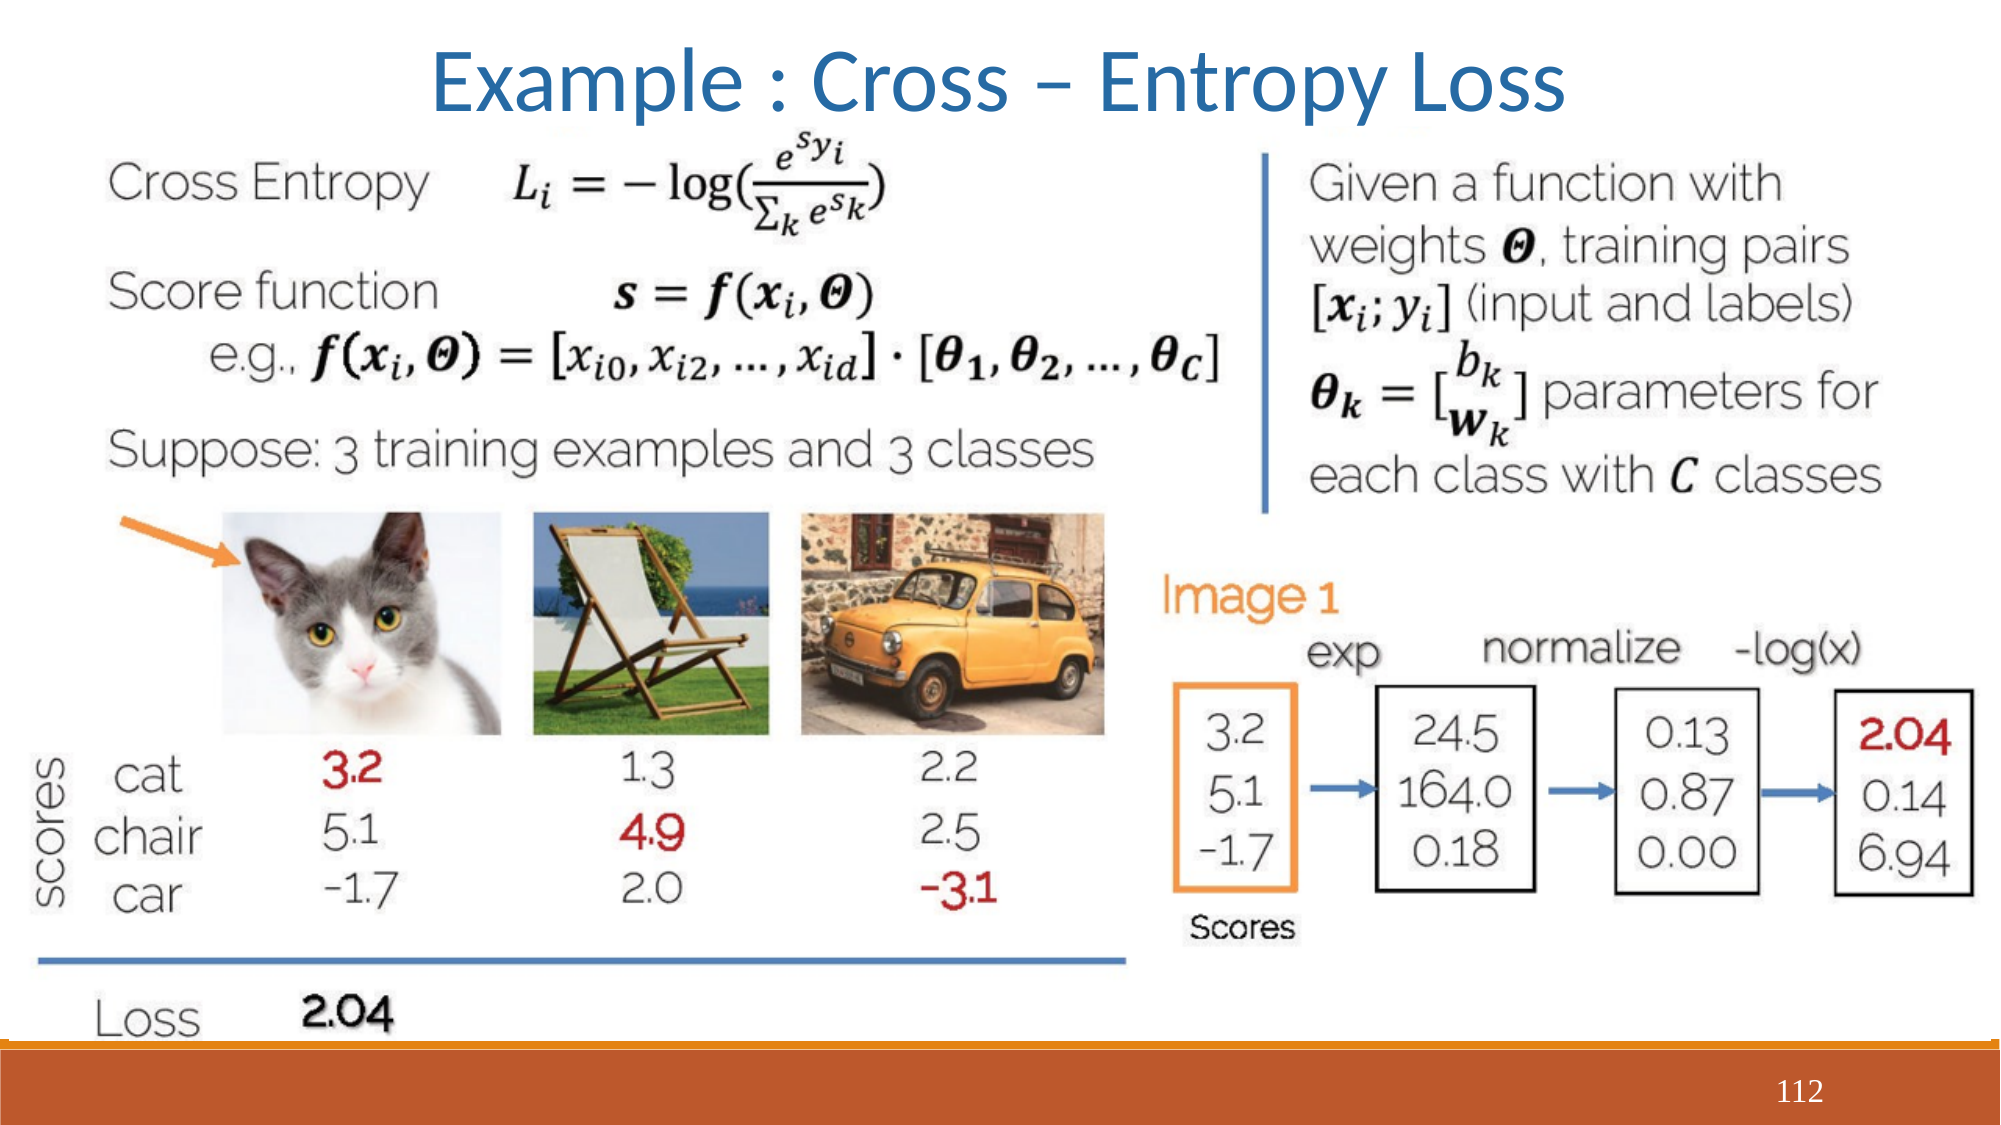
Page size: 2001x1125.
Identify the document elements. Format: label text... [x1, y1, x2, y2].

picture [8, 117, 1992, 1041]
text_box Example : Cross – Entropy Loss [137, 24, 1863, 114]
slide_number 112 [1624, 1059, 1840, 1120]
